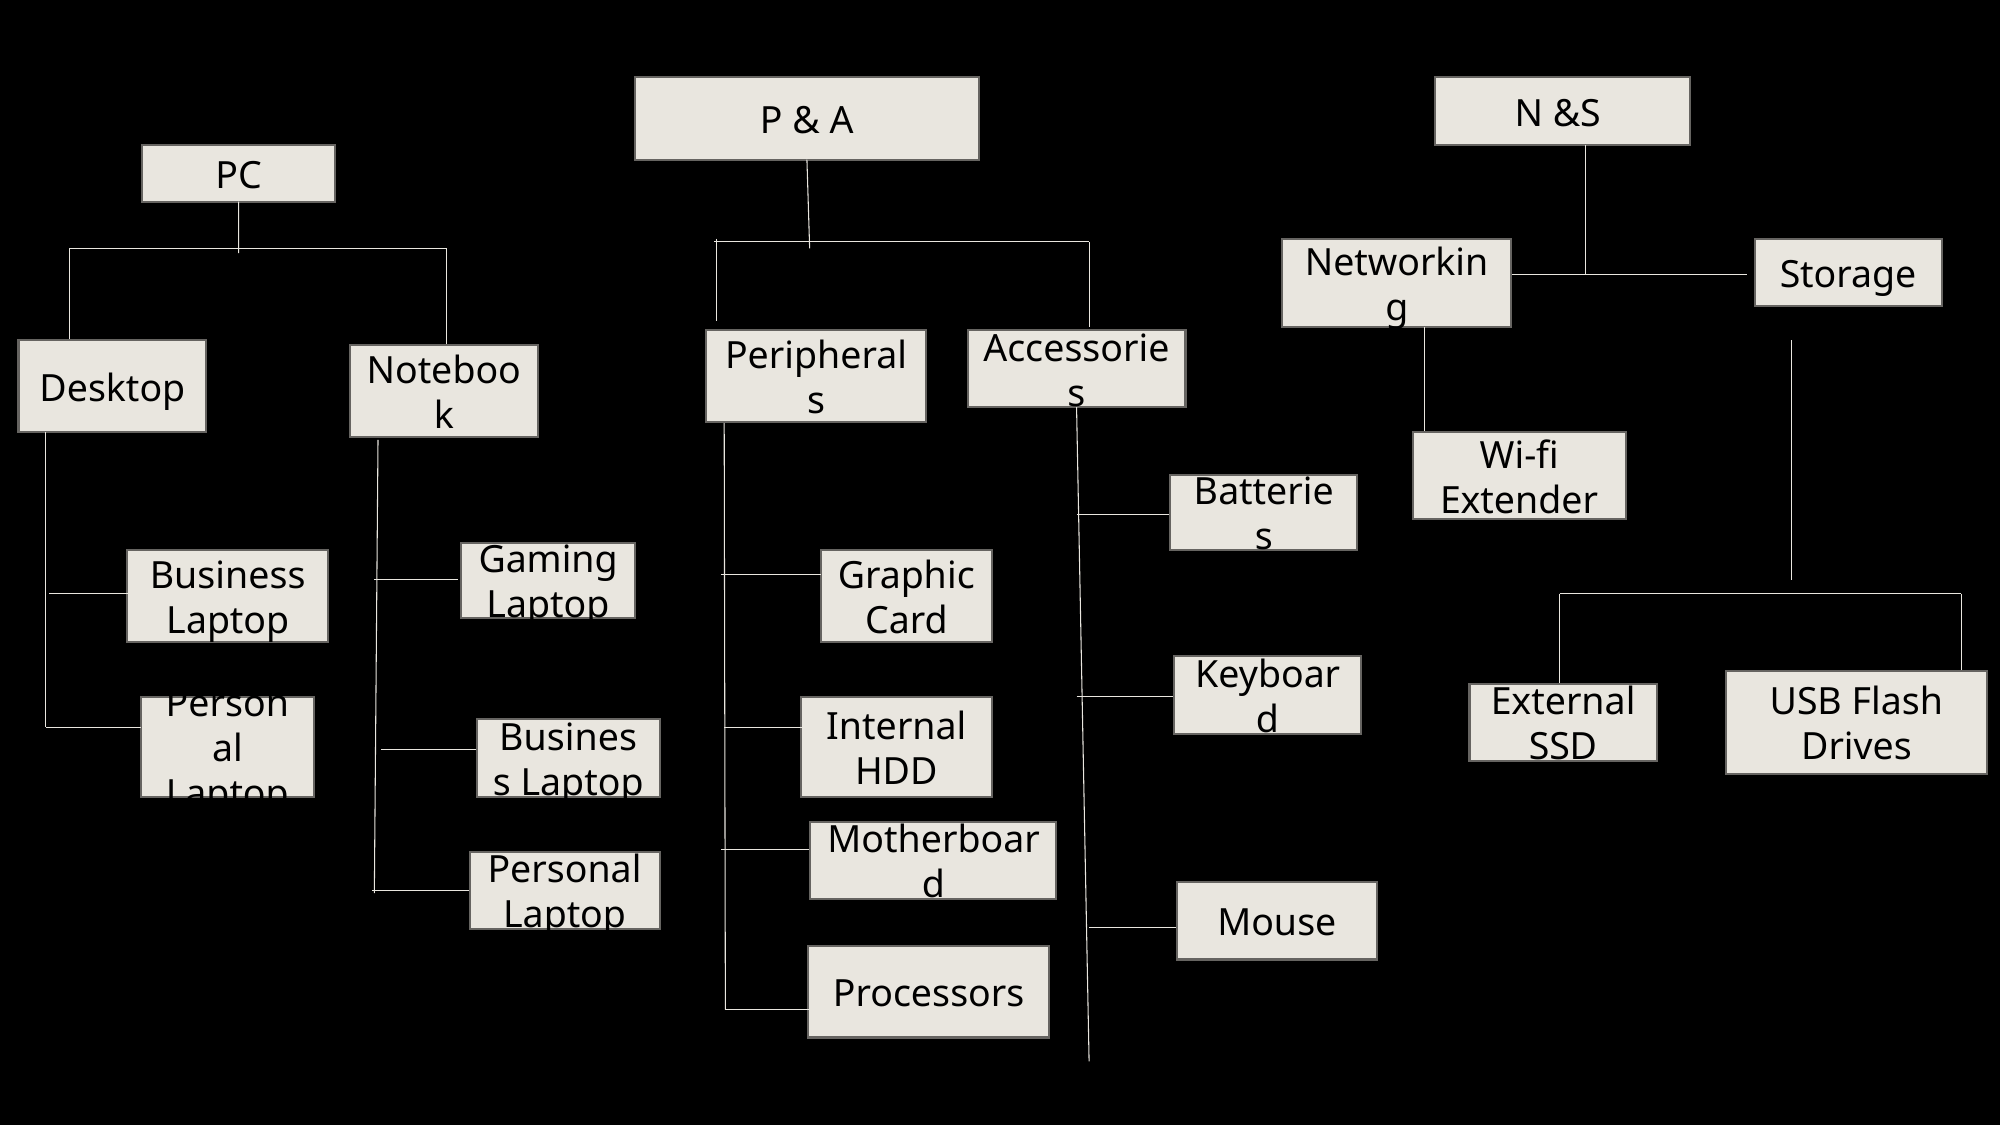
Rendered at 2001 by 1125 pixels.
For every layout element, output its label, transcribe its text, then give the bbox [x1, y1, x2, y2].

text_box N &S [1434, 76, 1691, 146]
text_box Graphic Card [820, 549, 993, 643]
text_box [374, 439, 378, 579]
text_box Networking [1281, 238, 1512, 328]
text_box Personal Laptop [469, 851, 661, 930]
text_box Accessories [967, 329, 1187, 408]
text_box Internal HDD [800, 696, 993, 798]
text_box Wi-fi Extender [1412, 431, 1627, 520]
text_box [1076, 407, 1090, 1062]
text_box Mouse [1176, 881, 1378, 961]
text_box Storage [1754, 238, 1943, 307]
text_box Personal Laptop [140, 696, 315, 798]
text_box Keyboard [1173, 655, 1362, 735]
text_box External SSD [1468, 683, 1658, 762]
text_box P & A [634, 76, 980, 161]
text_box Gaming Laptop [460, 542, 636, 619]
text_box Motherboard [809, 821, 1057, 900]
text_box Desktop [17, 339, 207, 433]
text_box Notebook [349, 344, 539, 438]
text_box Business Laptop [126, 549, 329, 643]
text_box Batteries [1169, 474, 1358, 551]
text_box PC [141, 144, 336, 203]
text_box Peripherals [705, 329, 927, 423]
text_box Business Laptop [476, 718, 661, 798]
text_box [374, 580, 378, 890]
text_box Processors [807, 945, 1050, 1039]
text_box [806, 159, 810, 249]
text_box USB Flash Drives [1725, 670, 1988, 775]
